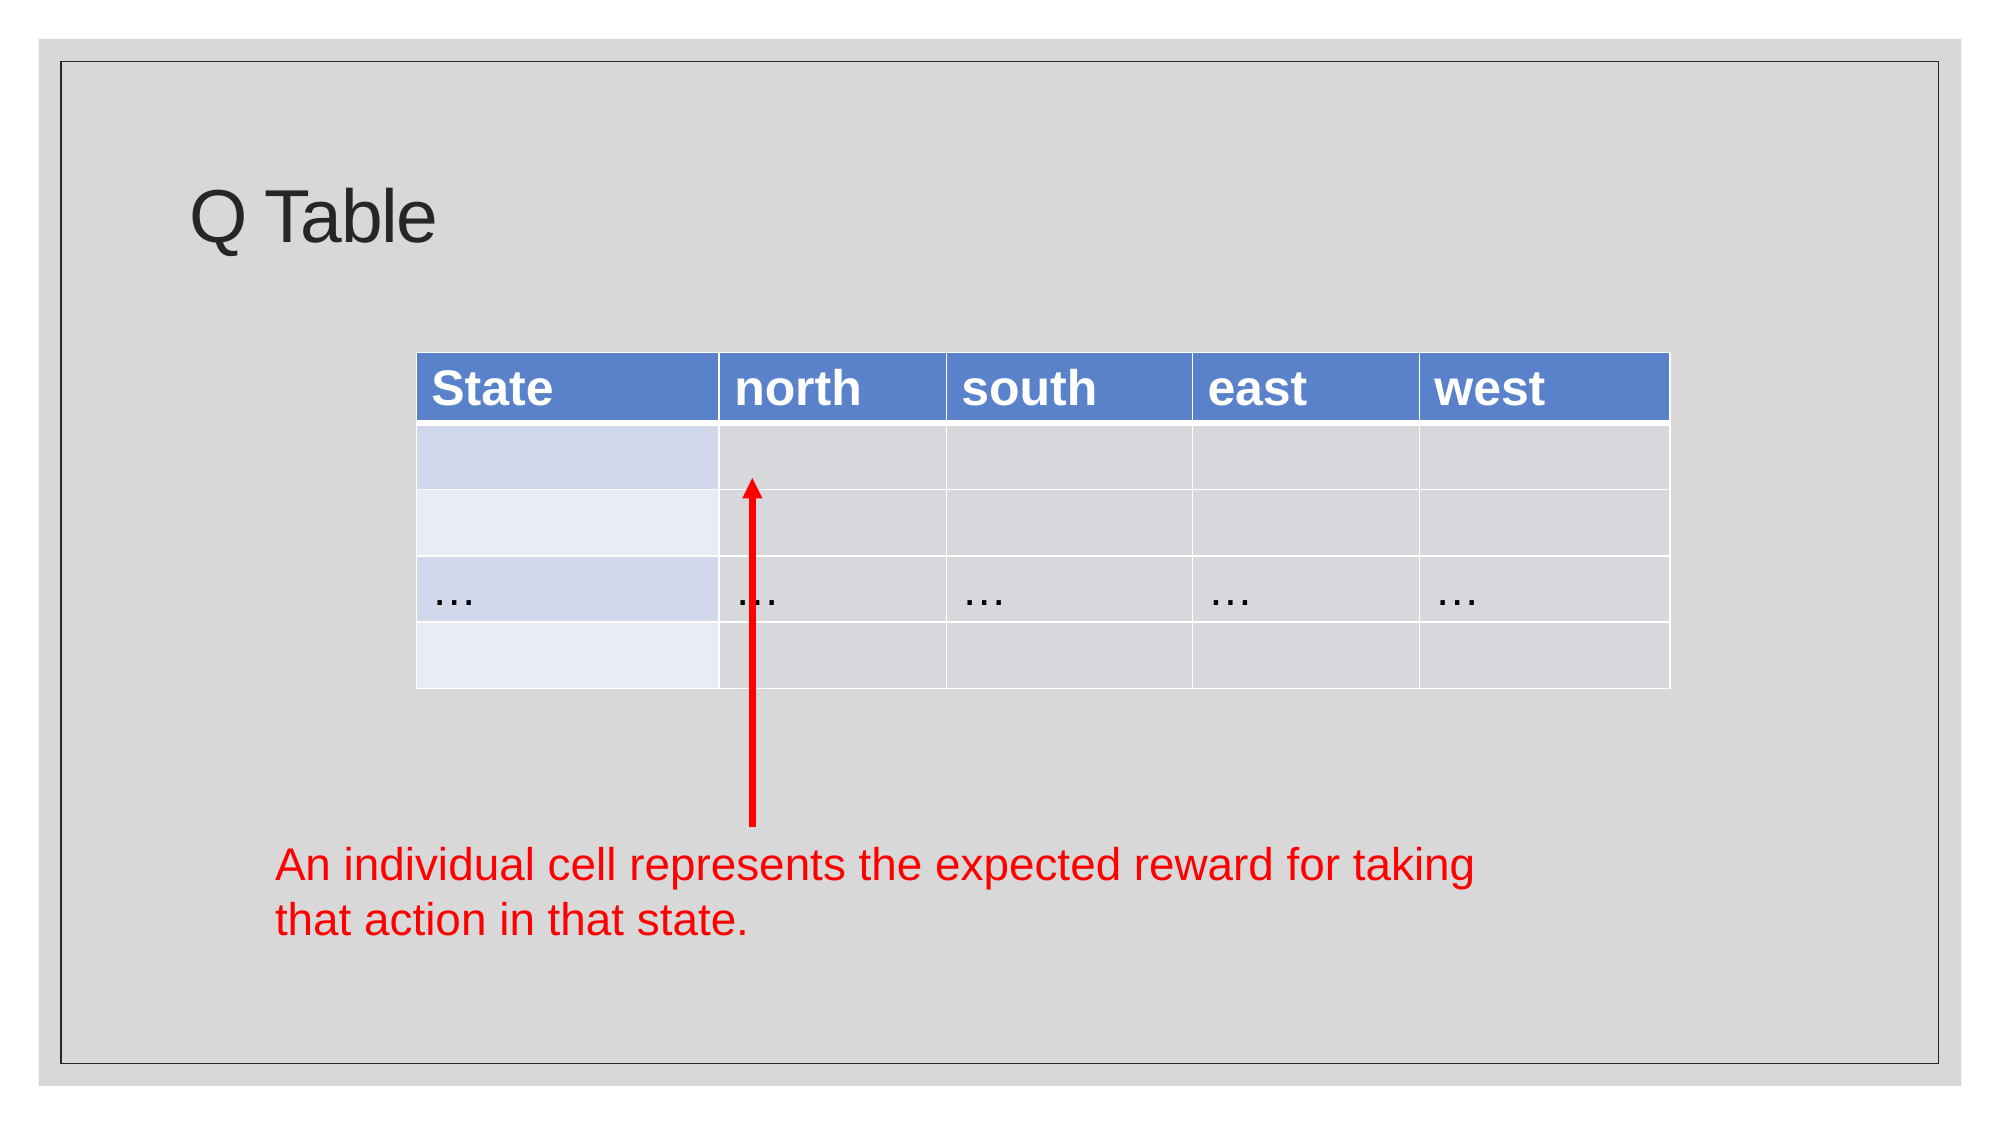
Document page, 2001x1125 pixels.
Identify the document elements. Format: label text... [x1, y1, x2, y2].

title Q Table [174, 105, 1825, 331]
text_box An individual cell represents the expected reward for taking that action in that state. [260, 827, 1514, 952]
